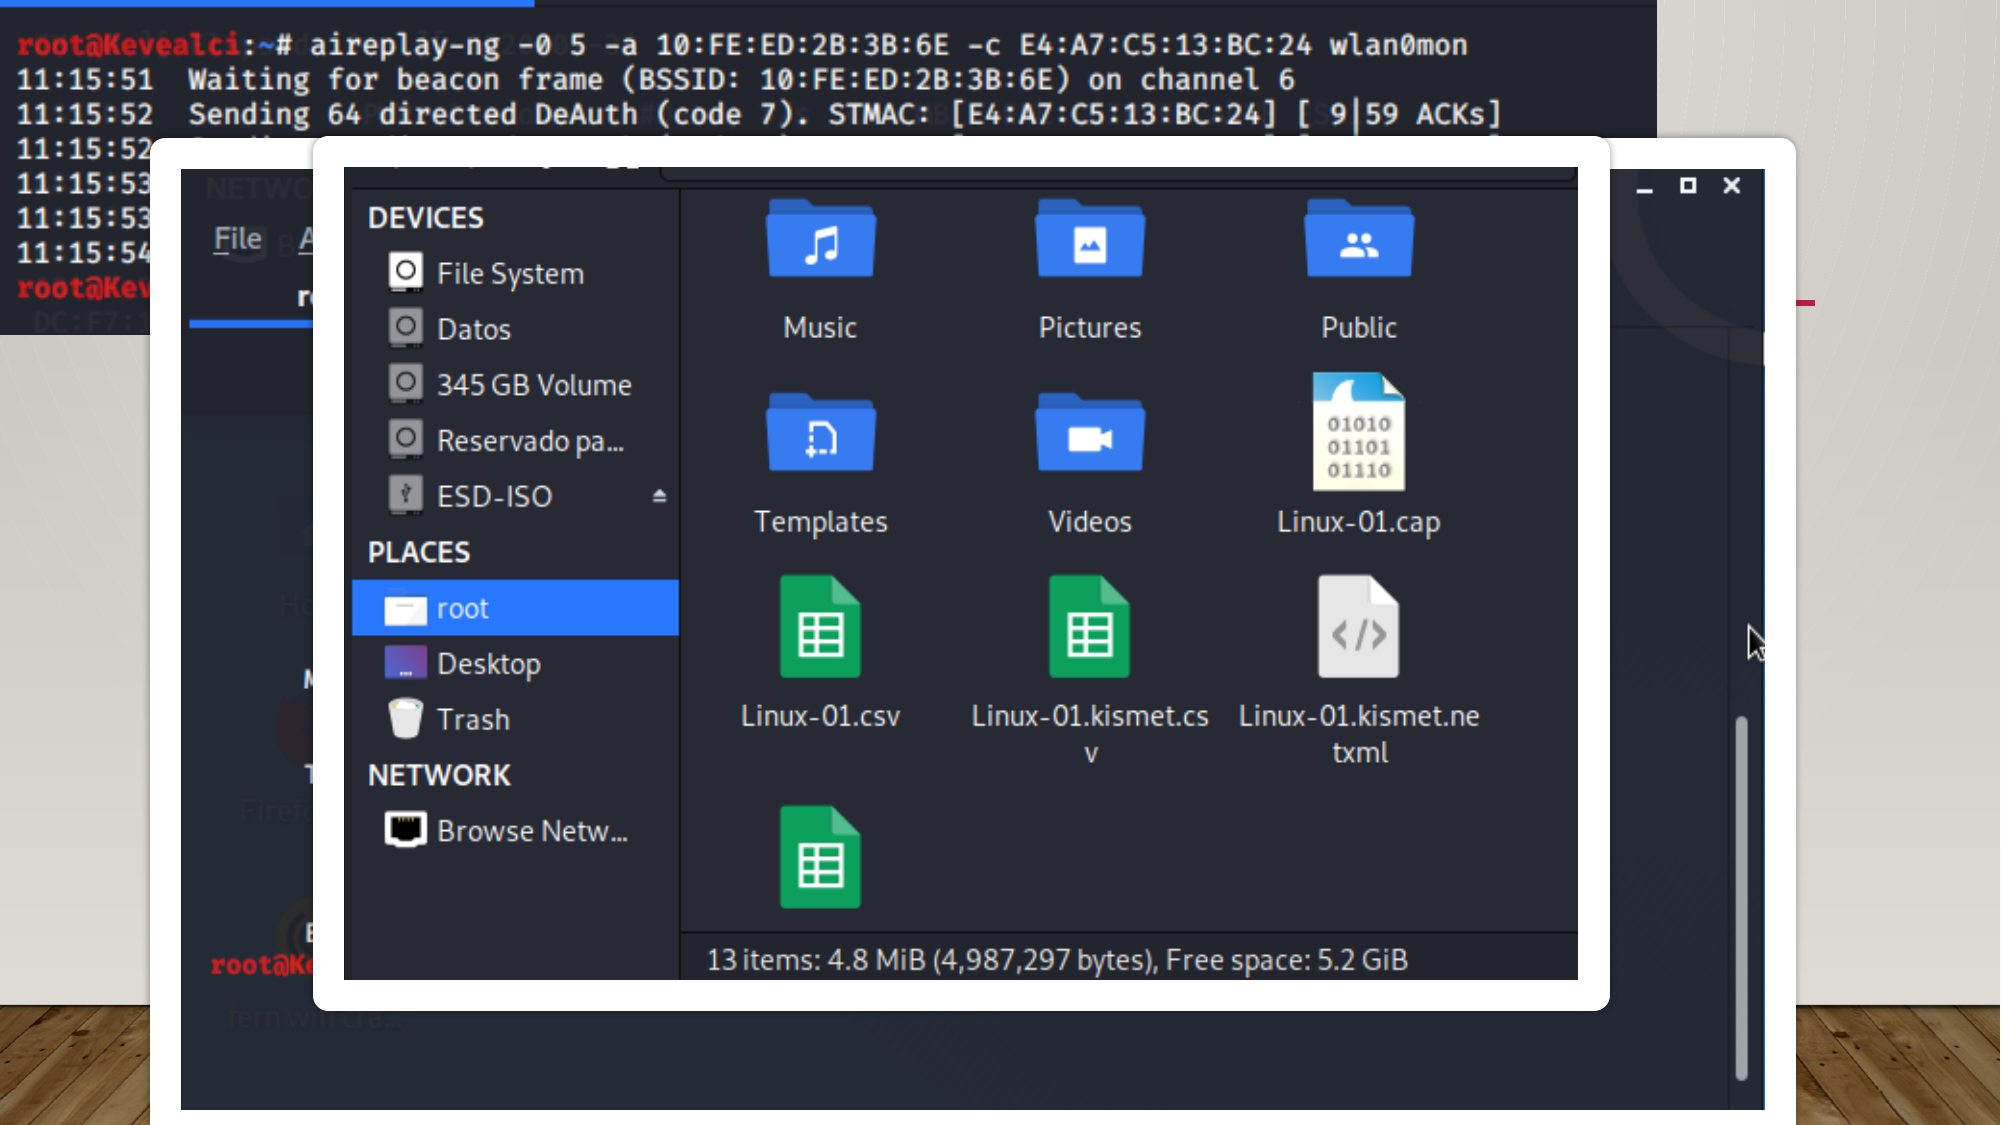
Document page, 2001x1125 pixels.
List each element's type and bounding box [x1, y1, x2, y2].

picture [0, 1005, 150, 1125]
picture [1796, 1005, 2000, 1125]
picture [0, 0, 1766, 1111]
